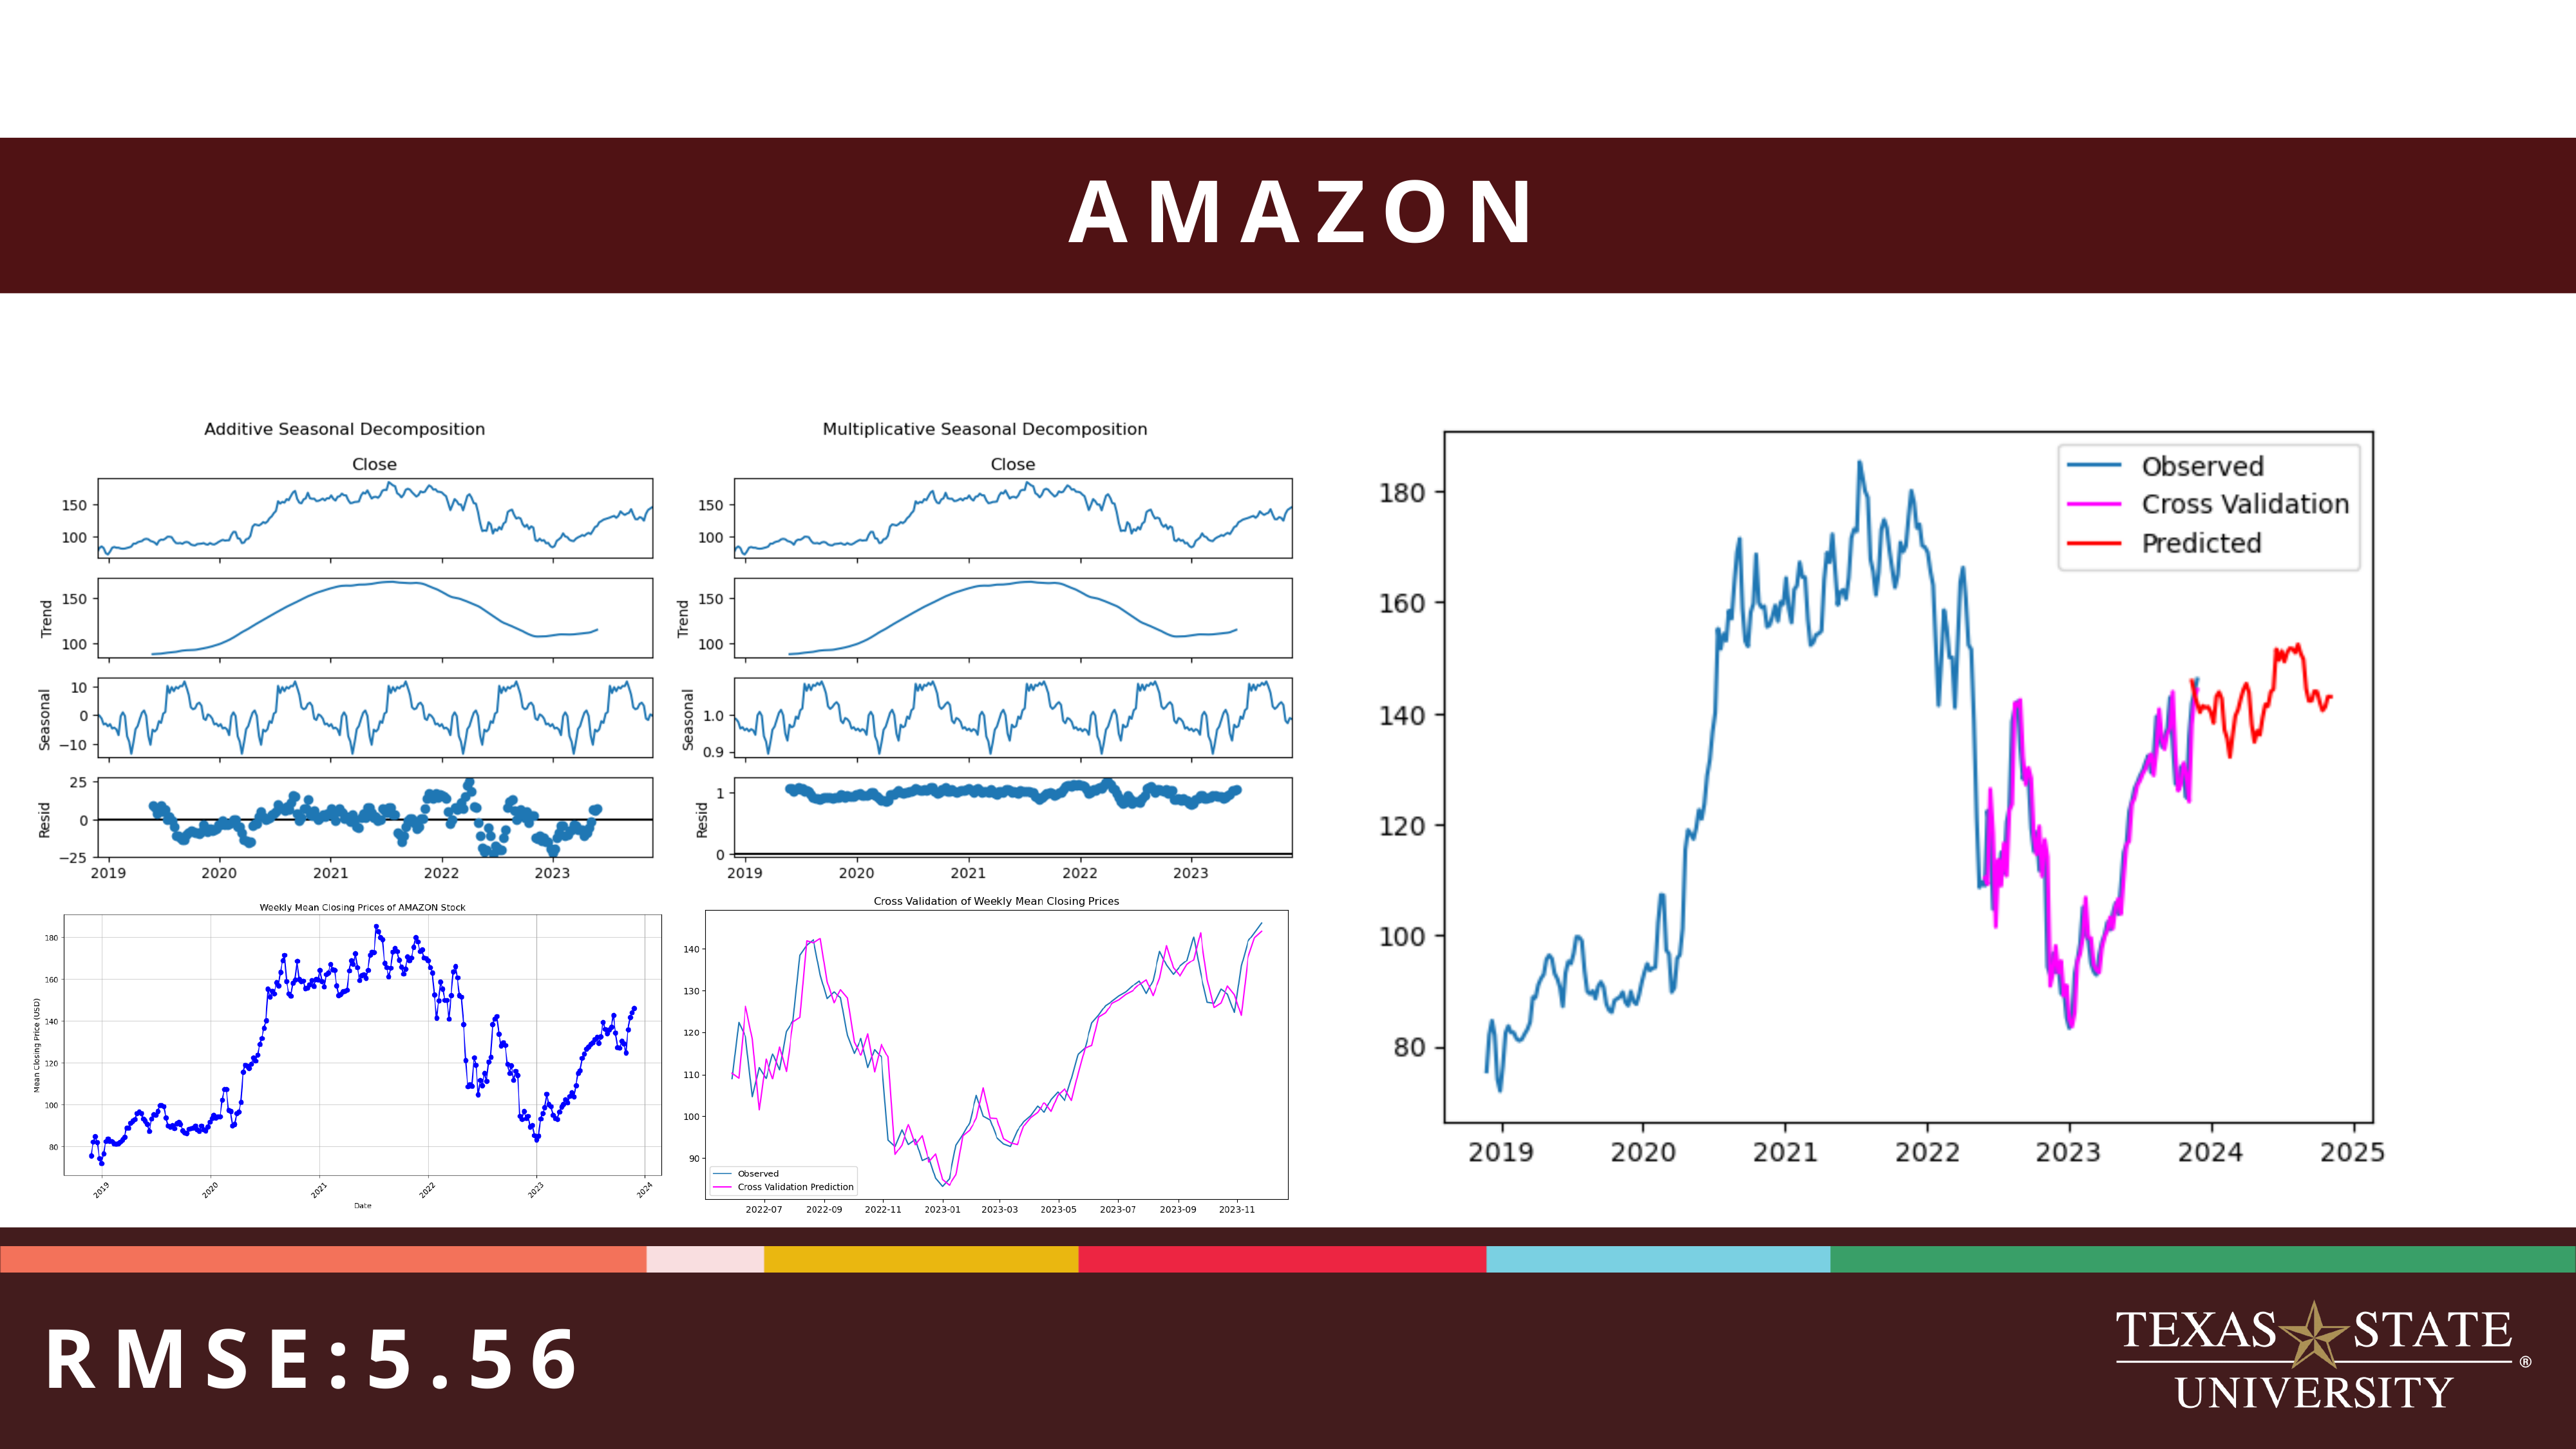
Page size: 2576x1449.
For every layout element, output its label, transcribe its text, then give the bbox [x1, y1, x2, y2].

picture [0, 1246, 2576, 1449]
text_box [0, 137, 117, 294]
text_box RMSE:5.56 [32, 1312, 613, 1411]
picture [1358, 413, 2405, 1186]
picture [28, 413, 663, 891]
picture [28, 898, 666, 1215]
text_box [2486, 137, 2576, 294]
title AMAZON [117, 136, 2486, 294]
picture [668, 413, 1302, 1220]
